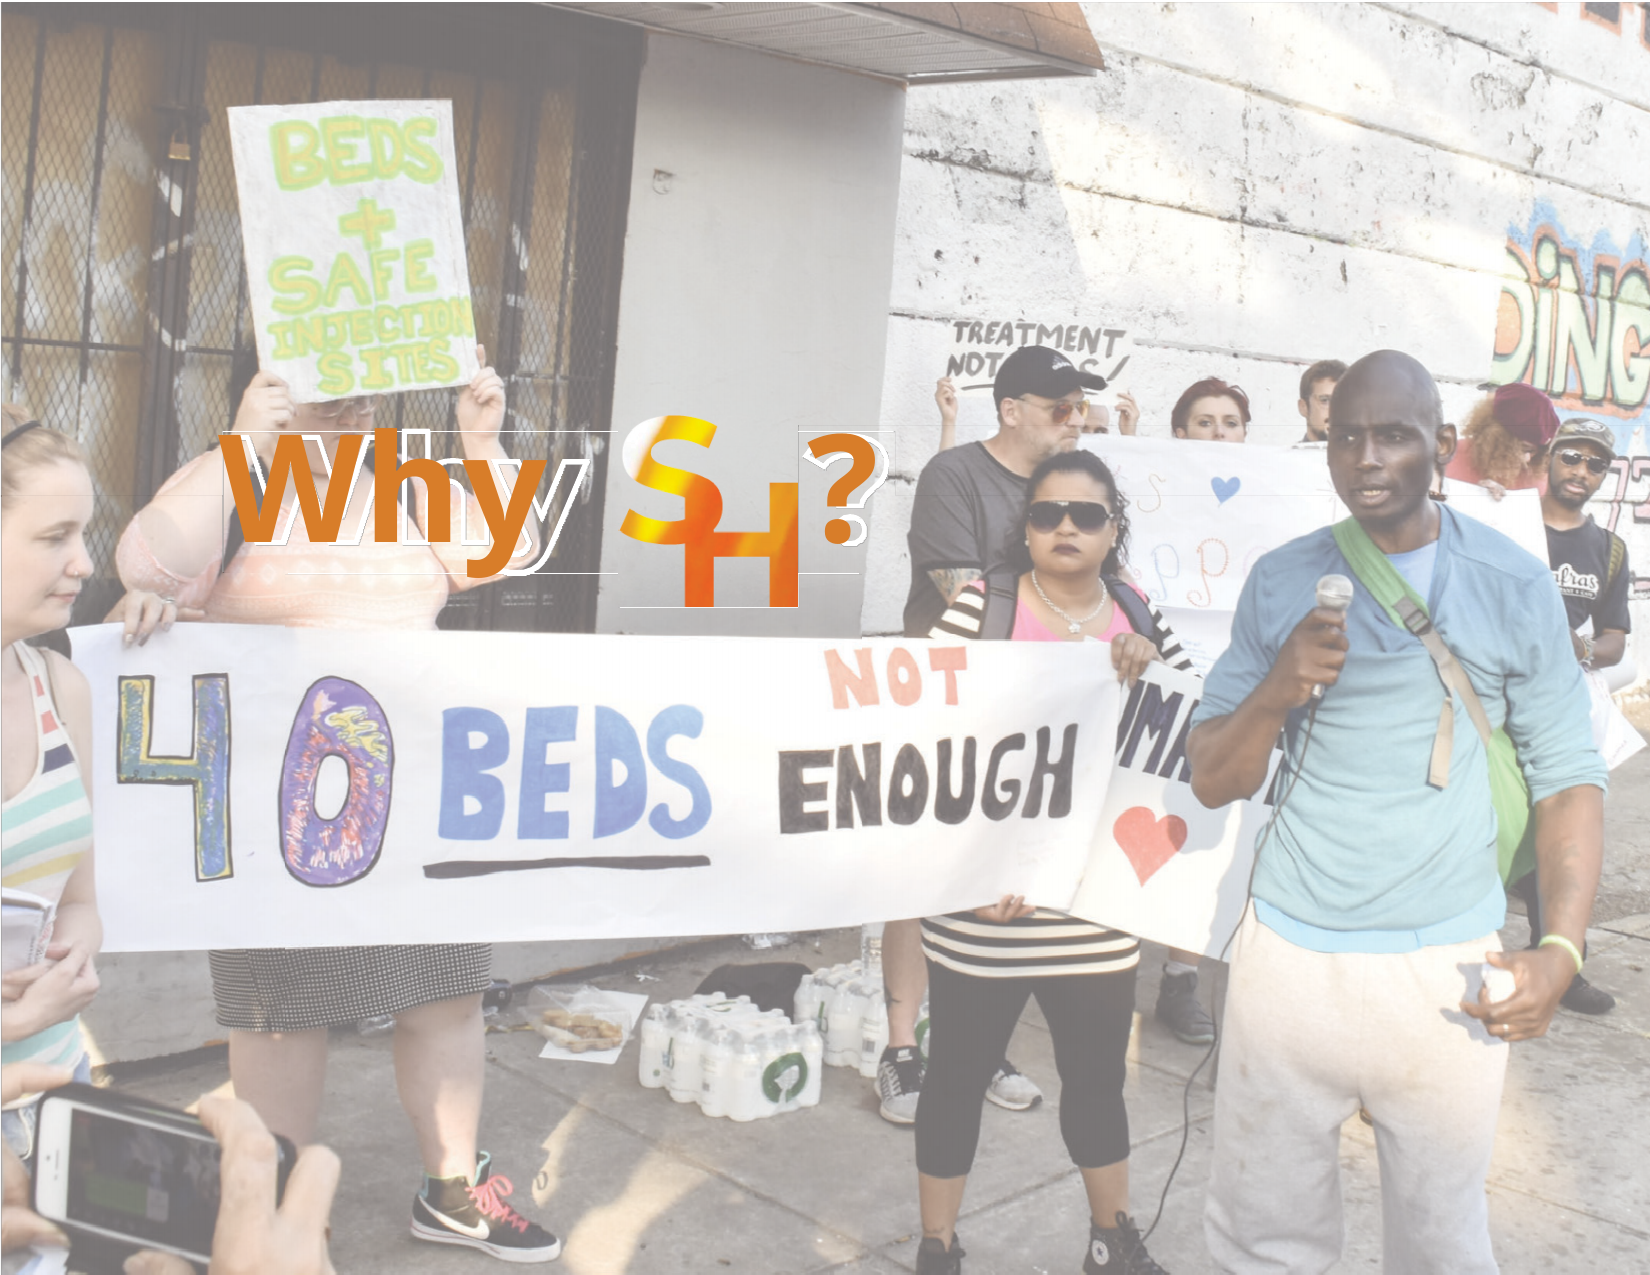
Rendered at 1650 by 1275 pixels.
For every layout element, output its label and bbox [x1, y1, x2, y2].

text_box [0, 0, 1650, 1275]
picture [618, 415, 799, 607]
